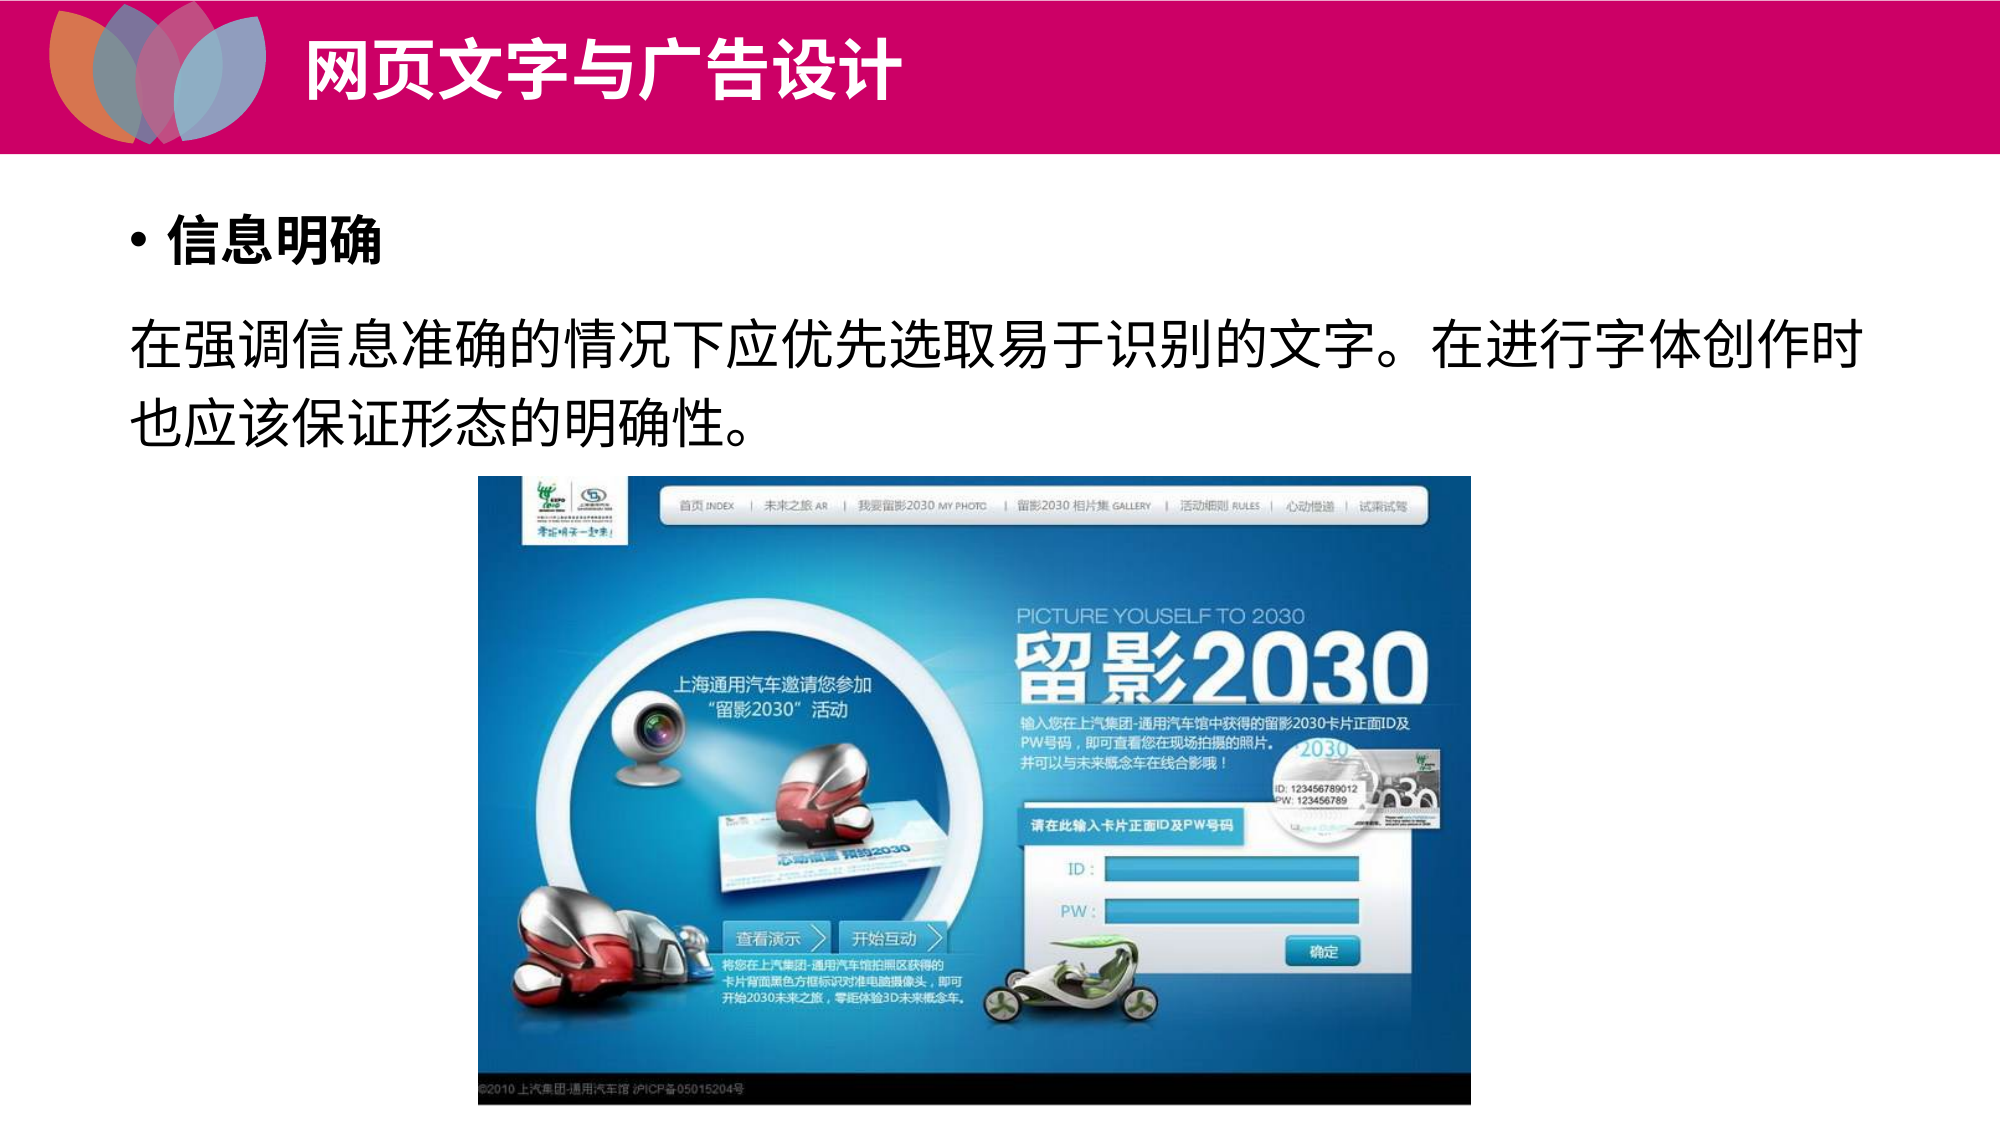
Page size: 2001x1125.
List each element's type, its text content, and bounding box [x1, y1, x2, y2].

picture [478, 476, 1471, 1106]
text_box 网页文字与广告设计 [289, 20, 1473, 116]
text_box 信息明确 在强调信息准确的情况下应优先选取易于识别的文字。在进行字体创作时也应该保证形态的明确性。 [114, 184, 1886, 1106]
